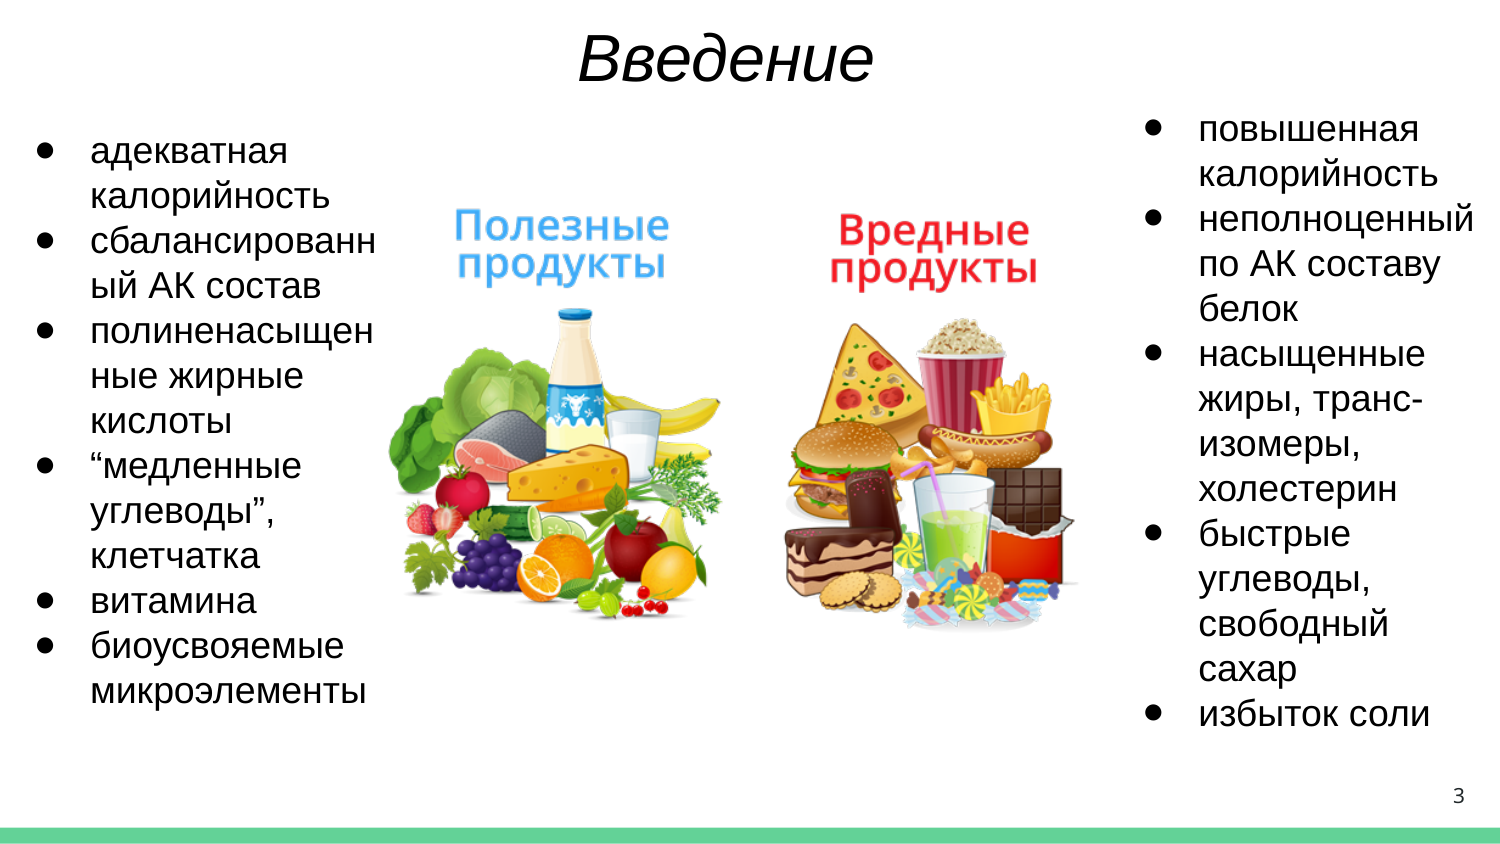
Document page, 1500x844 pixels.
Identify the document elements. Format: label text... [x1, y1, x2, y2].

slide_number ‹#› [1389, 764, 1480, 830]
text_box Введение [562, 0, 907, 110]
text_box адекватная калорийность сбалансированный АК состав полиненасыщенные жирные кислоты “медленные углеводы”, клетчатка витамина биоусвояемые микроэлементы [0, 111, 392, 727]
text_box повышенная калорийность неполноценный по АК составу белок насыщенные жиры, транс-изомеры, холестерин быстрые углеводы, свободный сахар избыток соли [1108, 88, 1500, 749]
picture [369, 197, 1099, 646]
